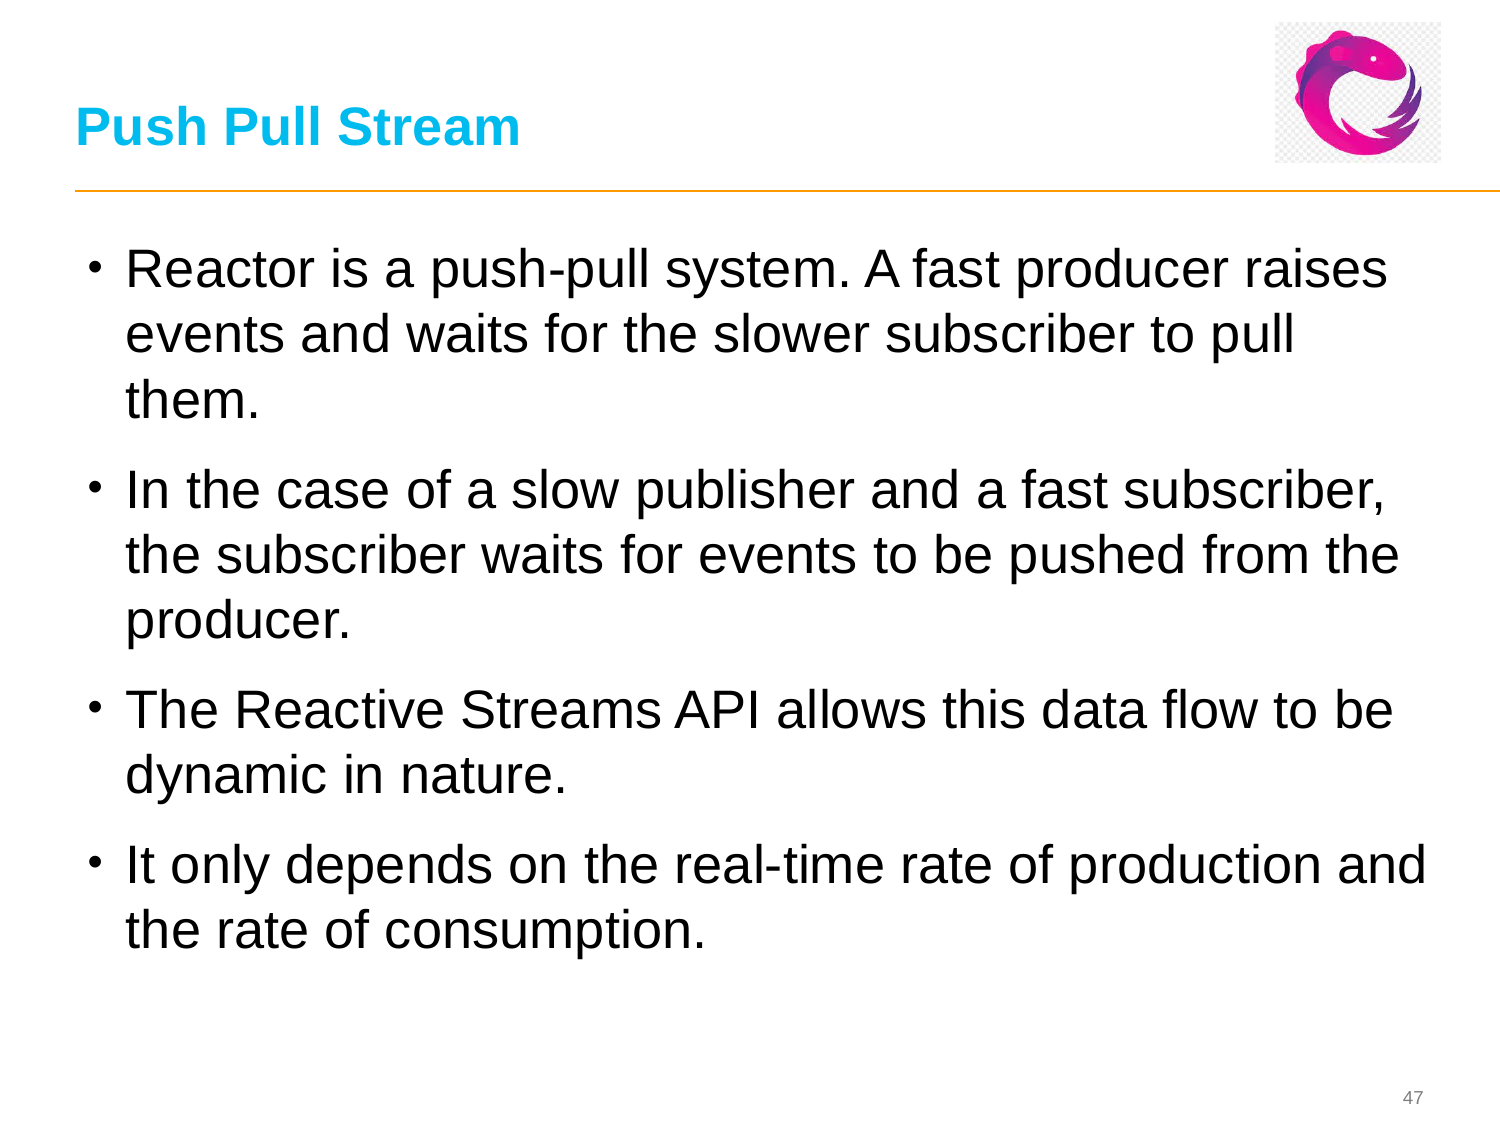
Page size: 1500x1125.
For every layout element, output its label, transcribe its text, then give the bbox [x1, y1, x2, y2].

title Push Pull Stream [75, 27, 1422, 157]
picture [1275, 22, 1441, 163]
list Reactor is a push-pull system. A fast producer raises events and waits for the slower subscriber to pull them. In the case of a slow publisher and a fast subscriber, the subscriber waits for events to be pushed from the producer. The Reactive Streams API allows this data flow to be dynamic in nature. It only depends on the real-time rate of production and the rate of consumption. [87, 233, 1438, 1025]
